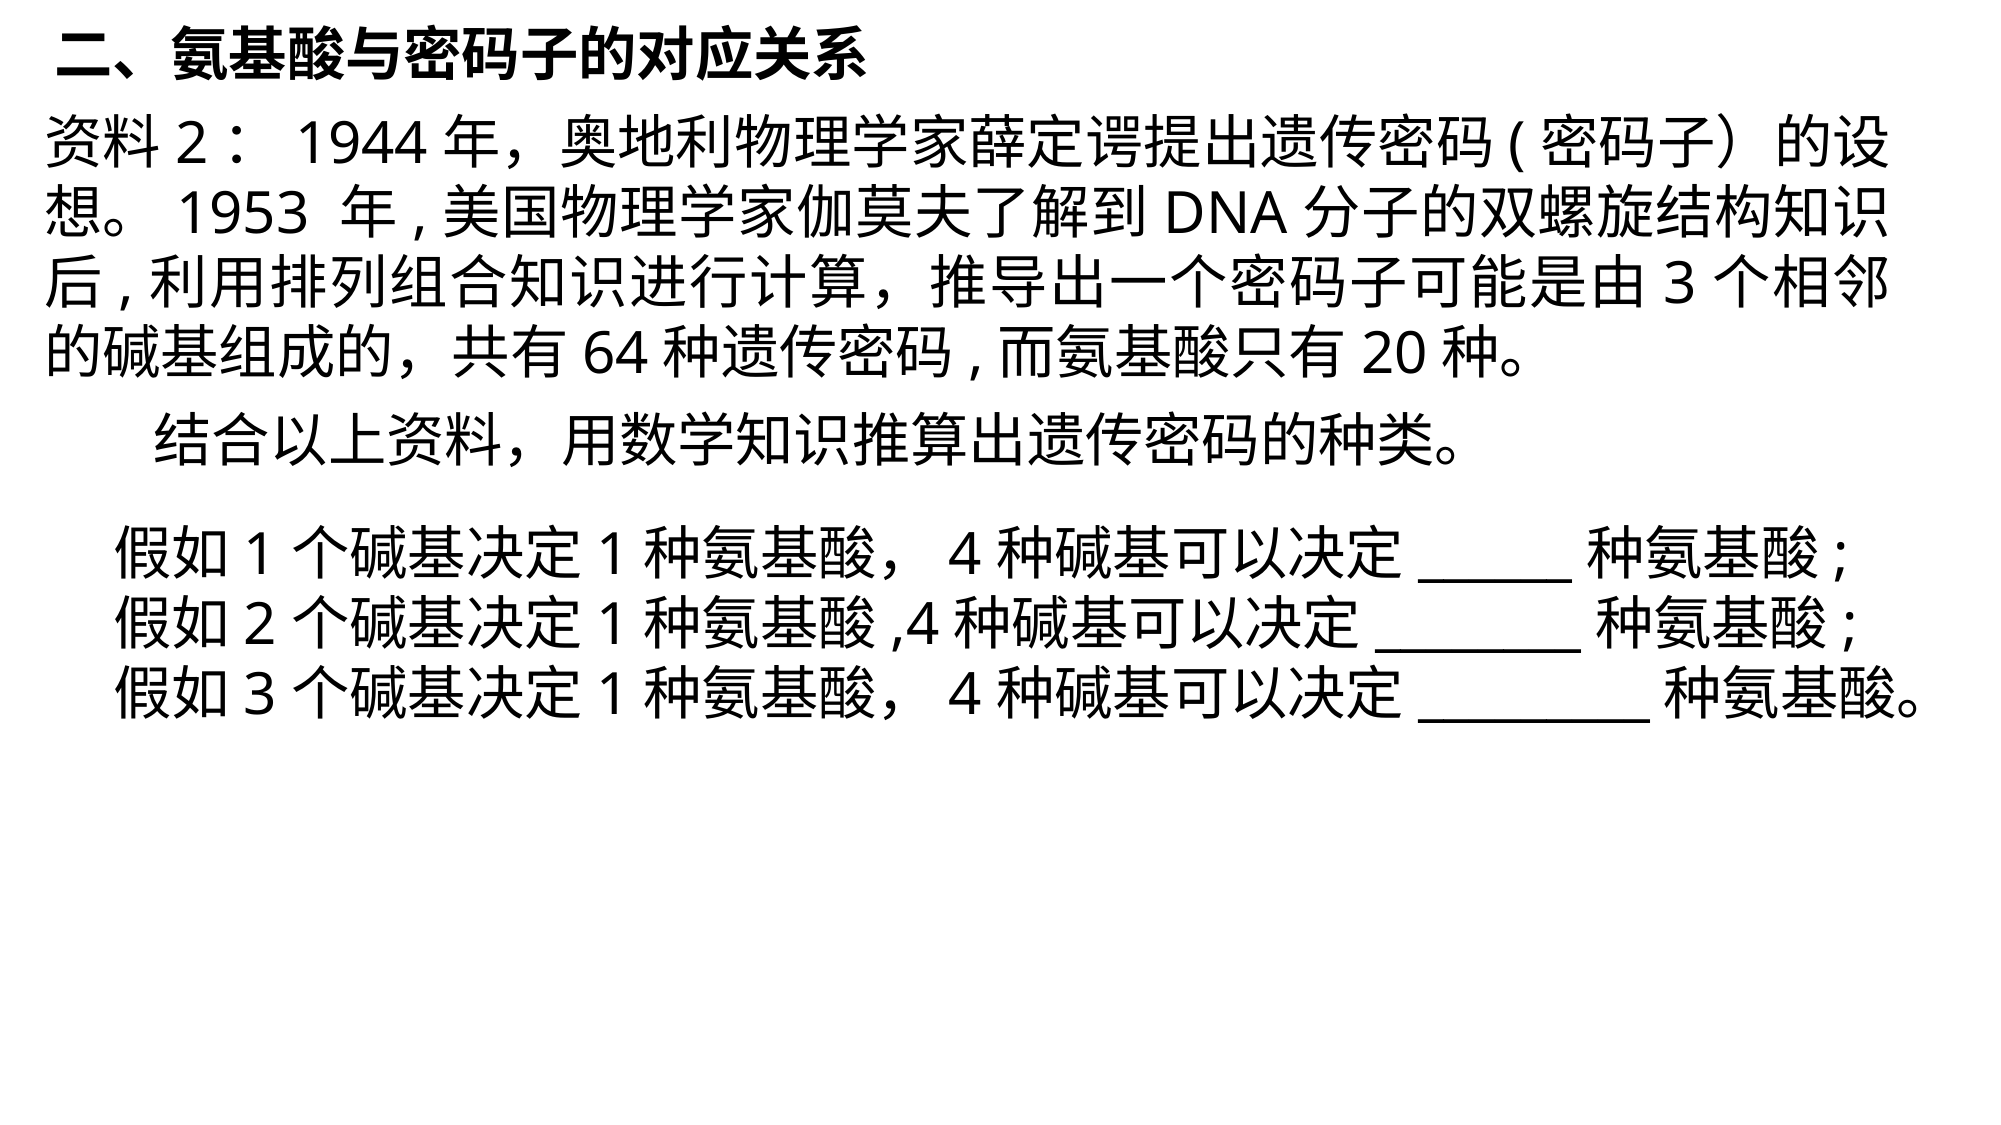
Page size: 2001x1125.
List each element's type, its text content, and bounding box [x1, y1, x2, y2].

text_box 假如1个碱基决定1种氨基酸，4种碱基可以决定______种氨基酸; 假如2个碱基决定1种氨基酸,4种碱基可以决定________种氨基酸; 假如3个碱基决定1种氨基酸，4种碱基可以决定_________种氨基酸。 [98, 438, 1941, 734]
text_box 资料2：1944年，奥地利物理学家薛定谔提出遗传密码(密码子）的设想。1953 年,美国物理学家伽莫夫了解到DNA分子的双螺旋结构知识后,利用排列组合知识进行计算，推导出一个密码子可能是由3个相邻的碱基组成的，共有64种遗传密码,而氨基酸只有20种。 [29, 98, 1906, 393]
text_box 结合以上资料，用数学知识推算出遗传密码的种类。 [138, 396, 1980, 481]
text_box 二、氨基酸与密码子的对应关系 [39, 9, 885, 95]
